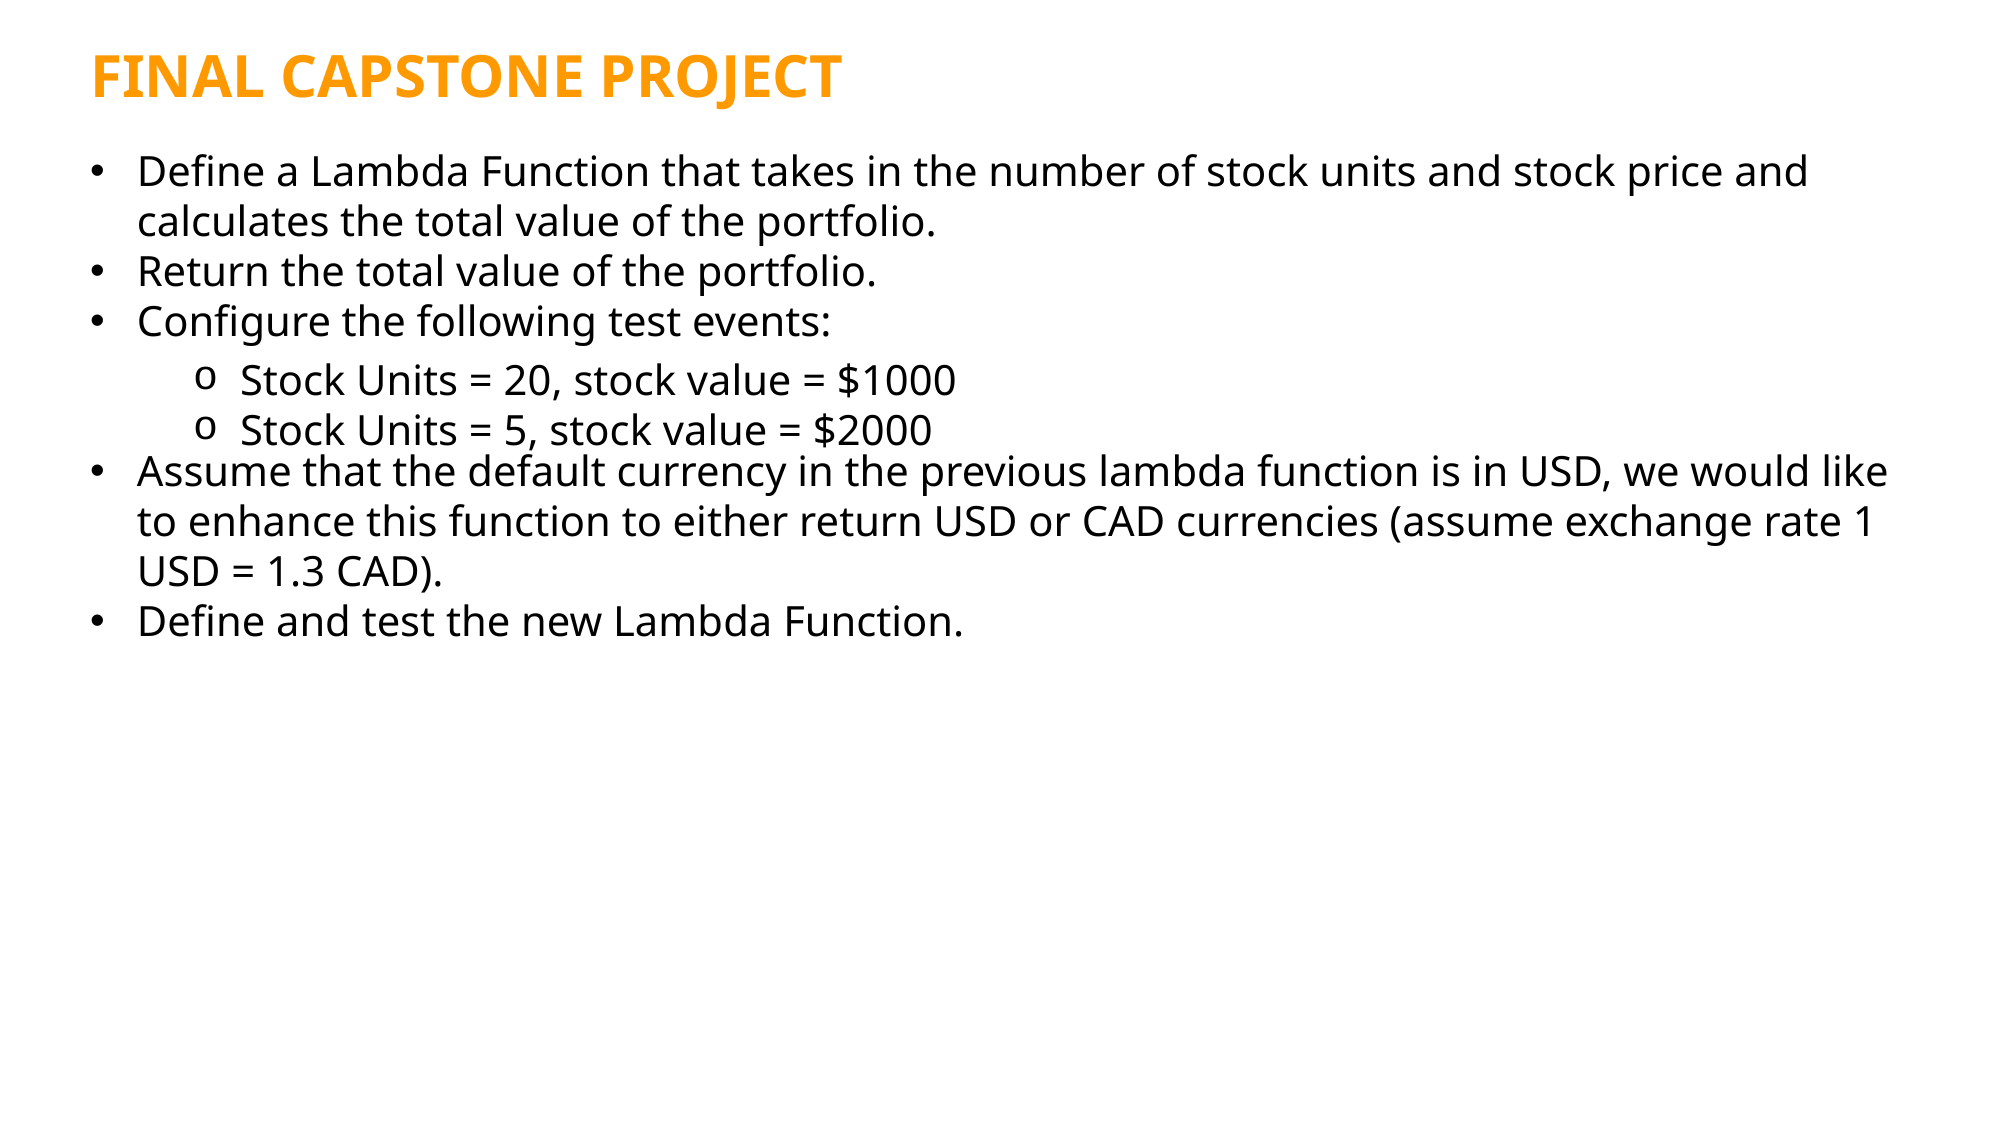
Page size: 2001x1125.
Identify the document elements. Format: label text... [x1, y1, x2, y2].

text_box FINAL CAPSTONE PROJECT [75, 31, 1688, 117]
text_box Stock Units = 20, stock value = $1000 Stock Units = 5, stock value = $2000 [178, 346, 1179, 462]
text_box Define a Lambda Function that takes in the number of stock units and stock price and calculates the total value of the portfolio. Return the total value of the portfolio. Configure the following test events: Assume that the default currency in the previous lambda function is in USD, we would like to enhance this function to either return USD or CAD currencies (assume exchange rate 1 USD = 1.3 CAD). Define and test the new Lambda Function. [75, 137, 1945, 753]
